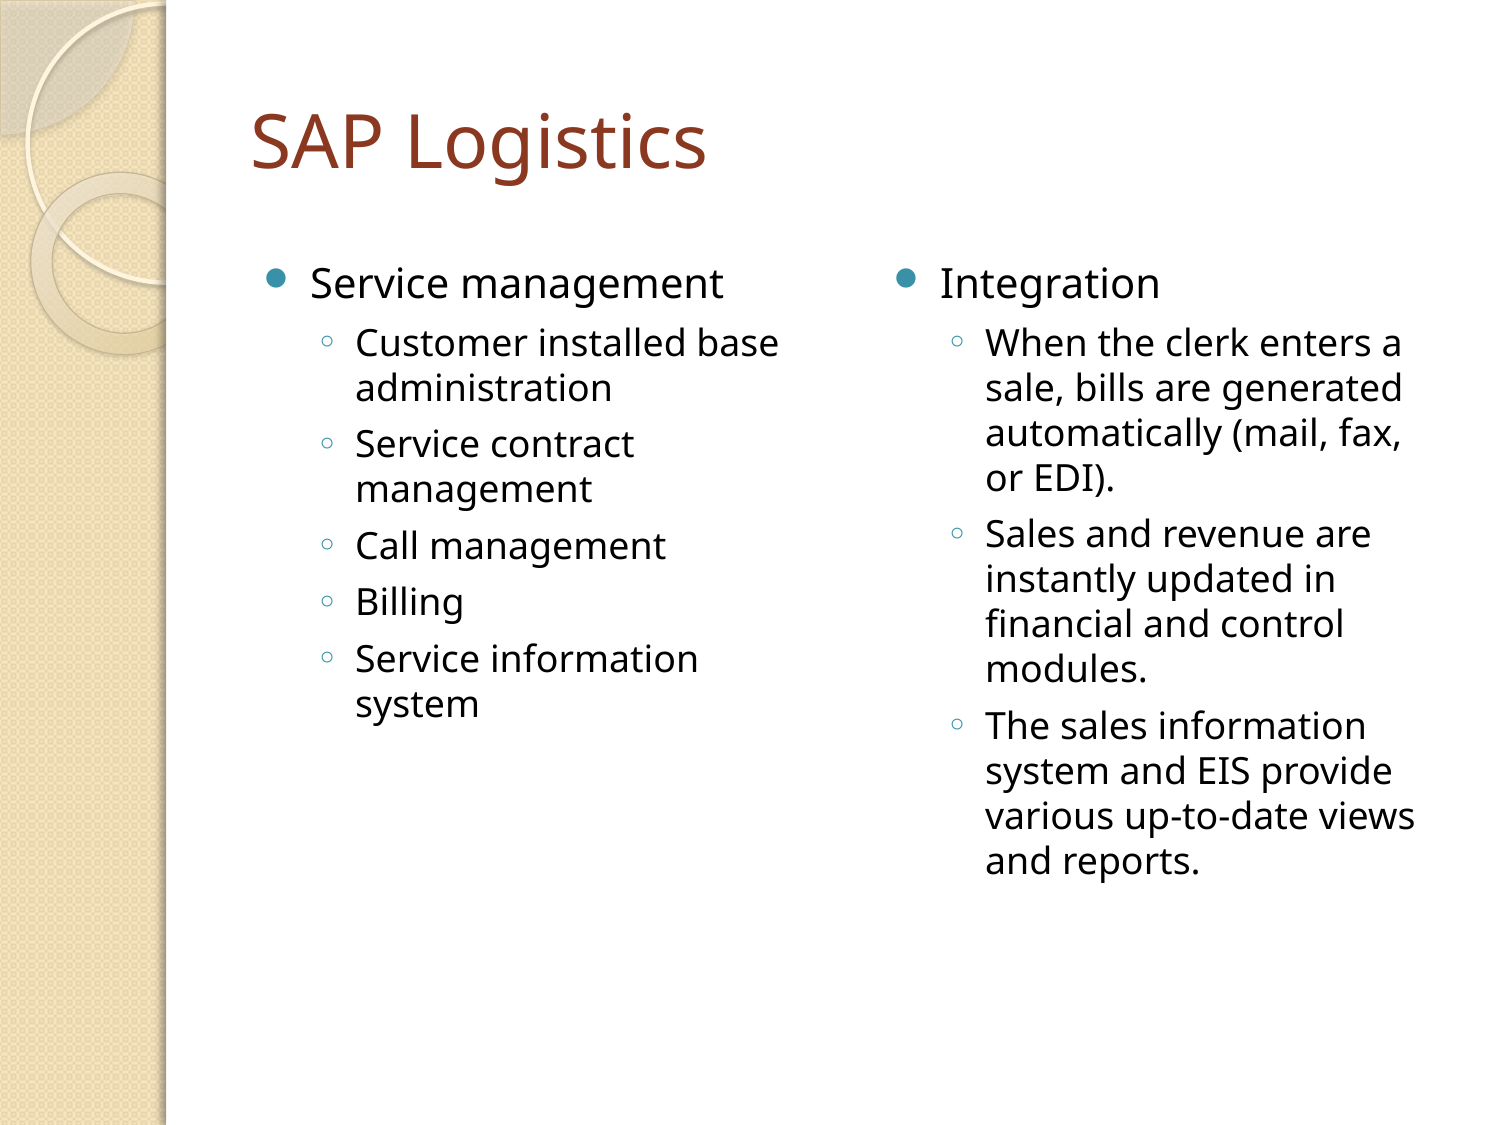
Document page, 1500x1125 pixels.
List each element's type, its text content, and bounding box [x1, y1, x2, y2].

list Service management Customer installed base administration Service contract management Call management Billing Service information system [235, 249, 836, 1015]
title SAP Logistics [235, 45, 1466, 233]
list Integration When the clerk enters a sale, bills are generated automatically (mail, fax, or EDI). Sales and revenue are instantly updated in financial and control modules. The sales information system and EIS provide various up-to-date views and reports. [865, 249, 1466, 1015]
